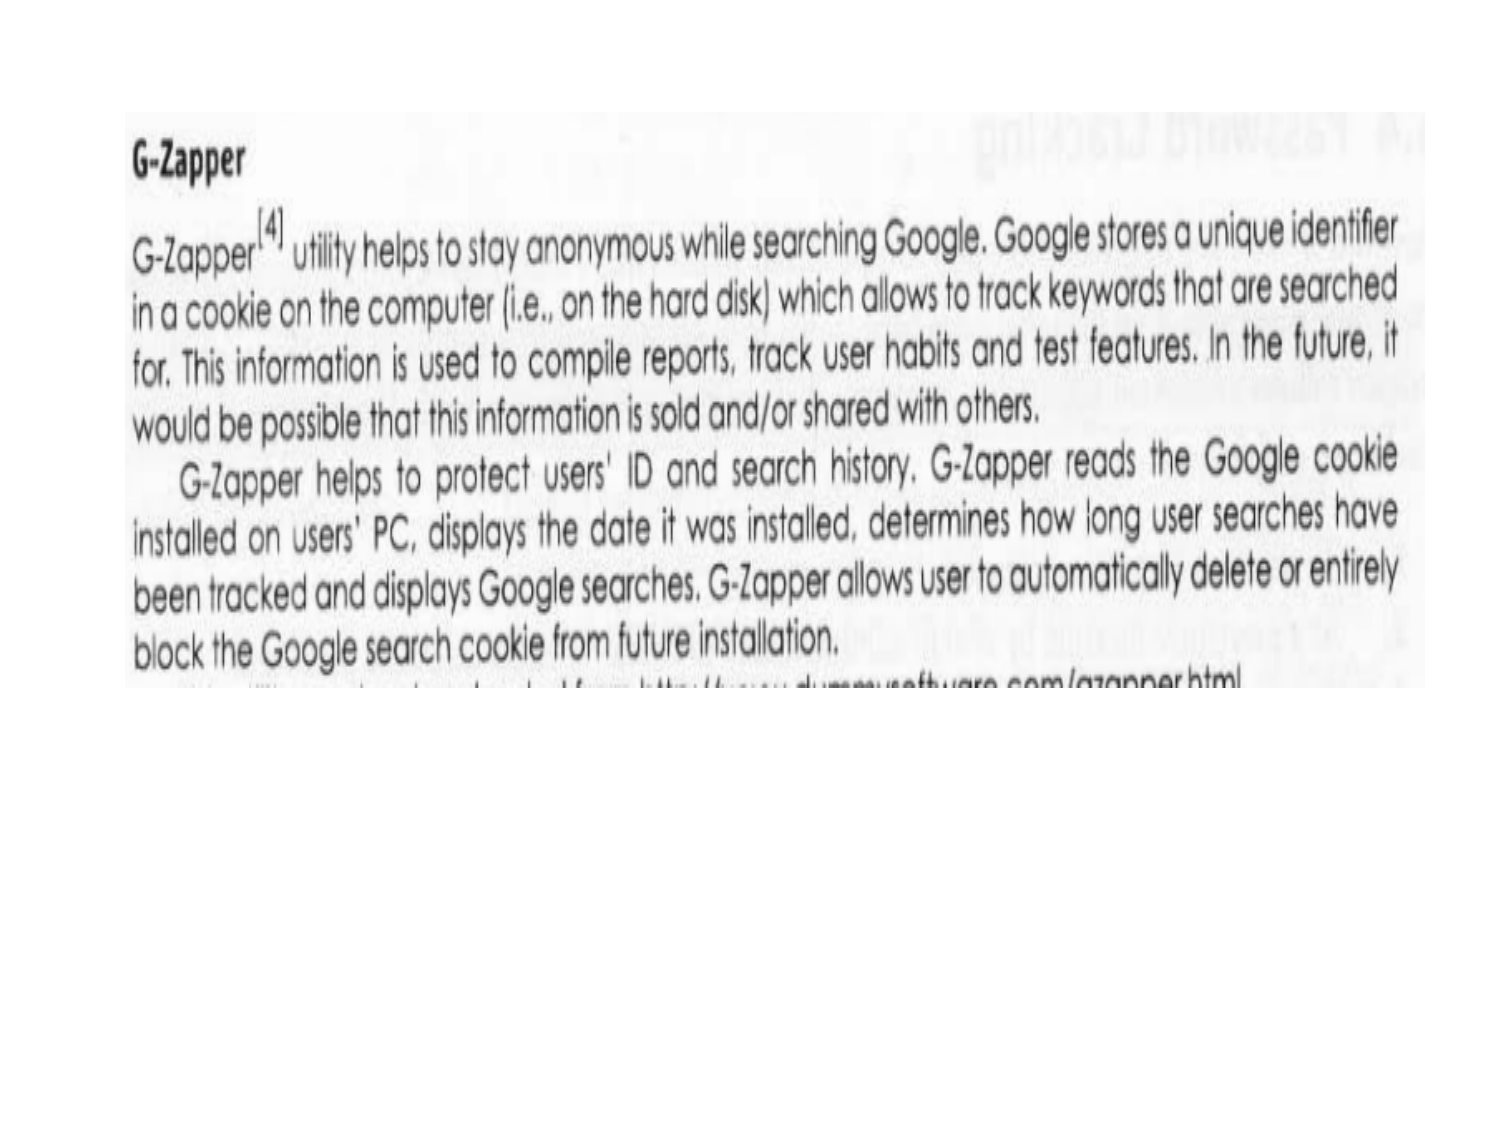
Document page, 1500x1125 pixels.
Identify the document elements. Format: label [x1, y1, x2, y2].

picture [124, 112, 1426, 688]
